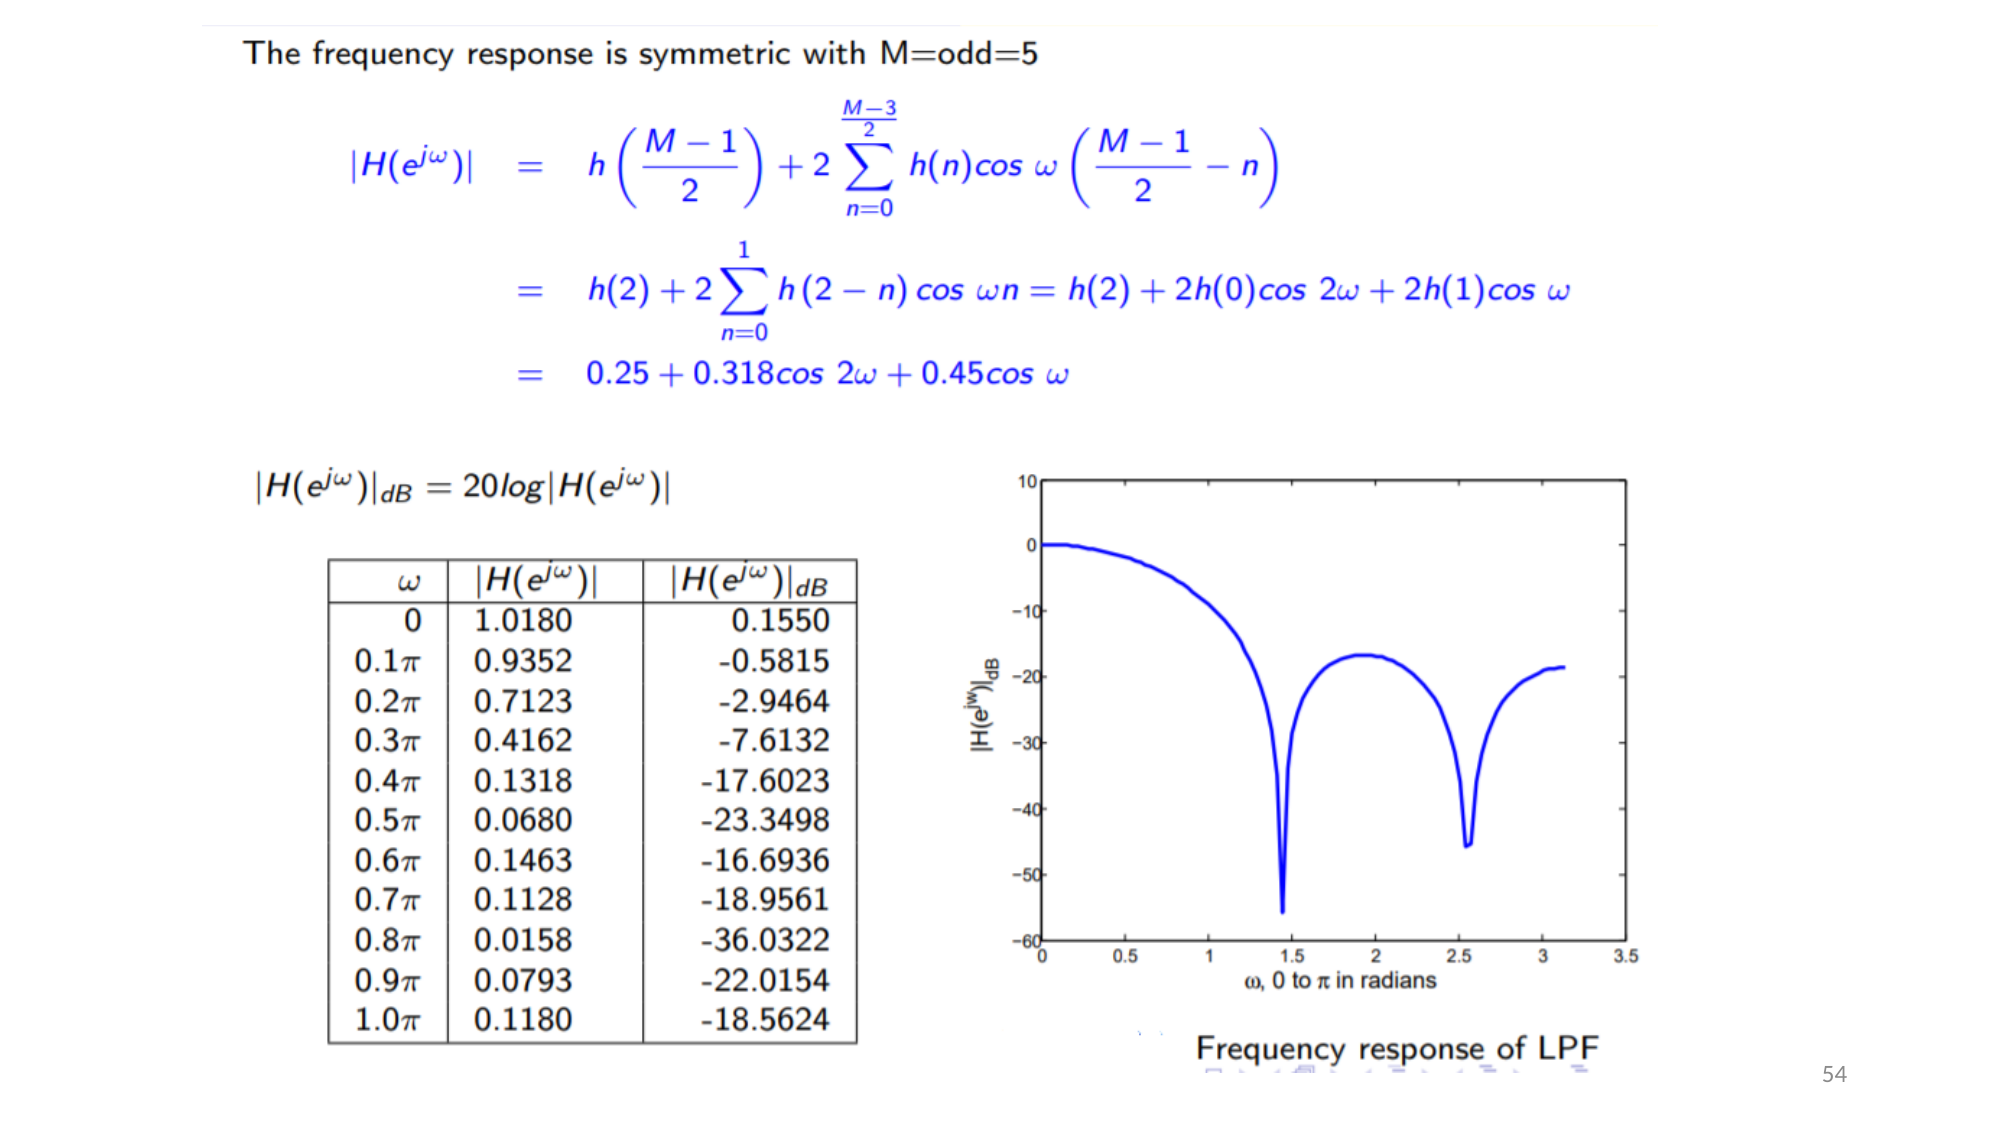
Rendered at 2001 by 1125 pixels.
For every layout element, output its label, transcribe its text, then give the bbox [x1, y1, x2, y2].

slide_number 54 [1412, 1042, 1863, 1103]
picture [202, 25, 1658, 1073]
